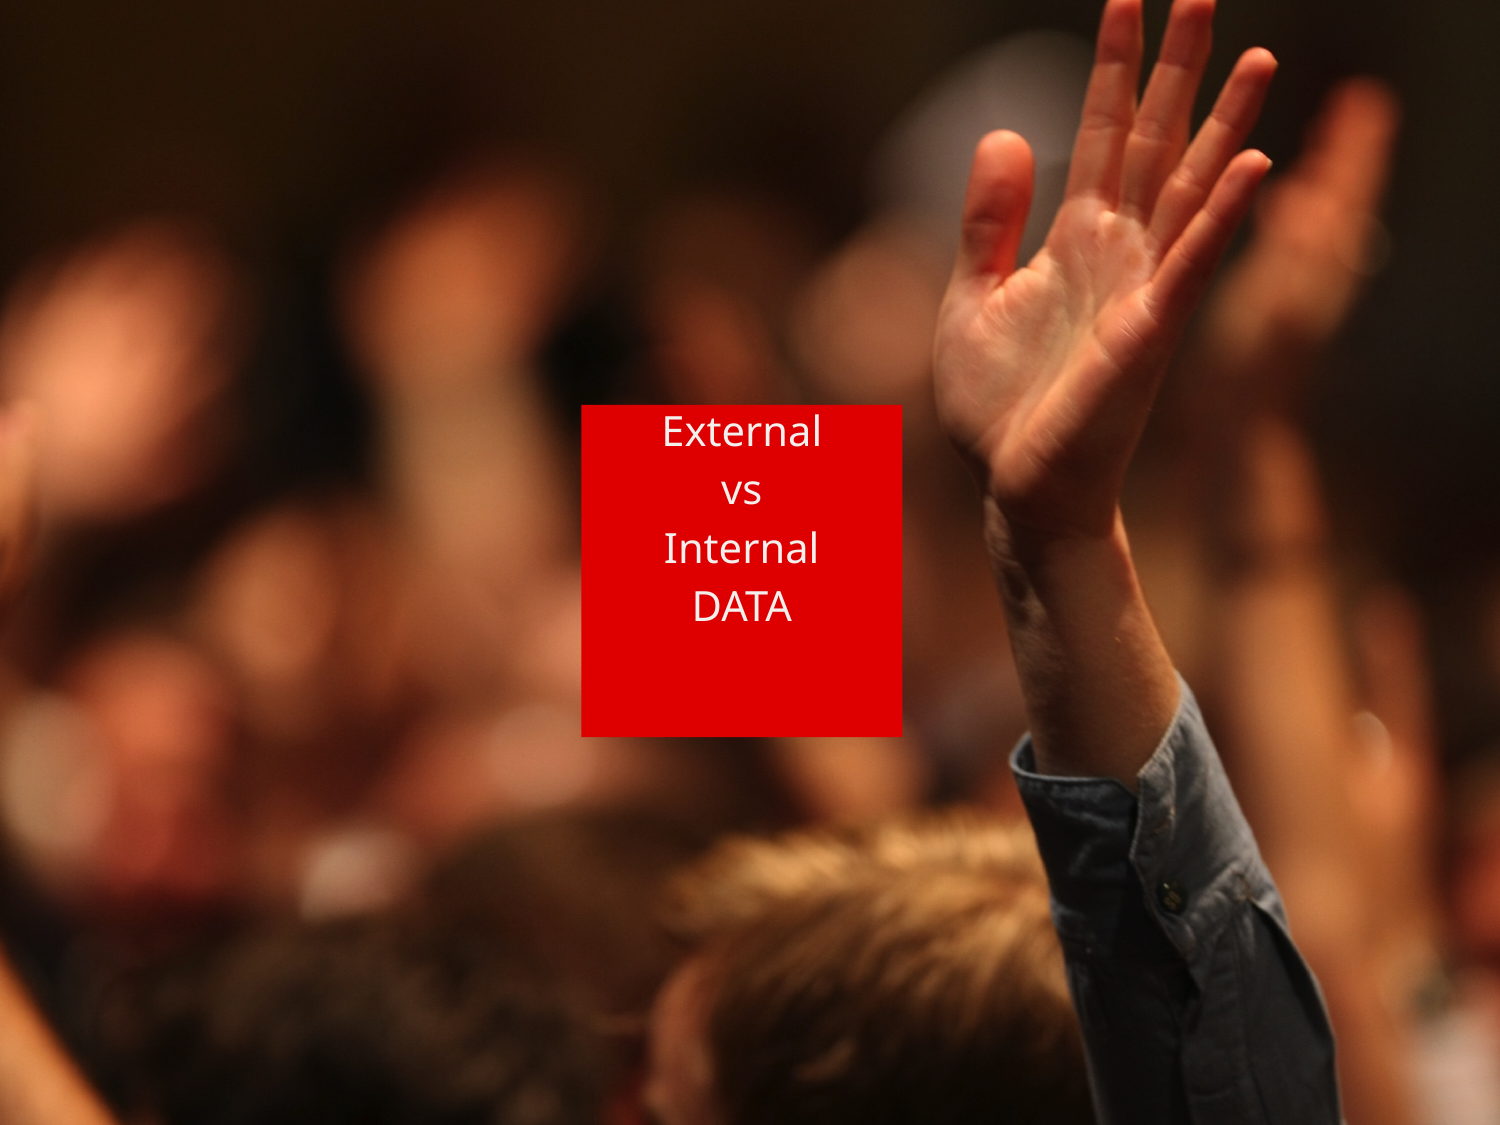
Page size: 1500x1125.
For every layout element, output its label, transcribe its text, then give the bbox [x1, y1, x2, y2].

list External vs Internal DATA [580, 404, 903, 738]
picture [0, 0, 1500, 1125]
